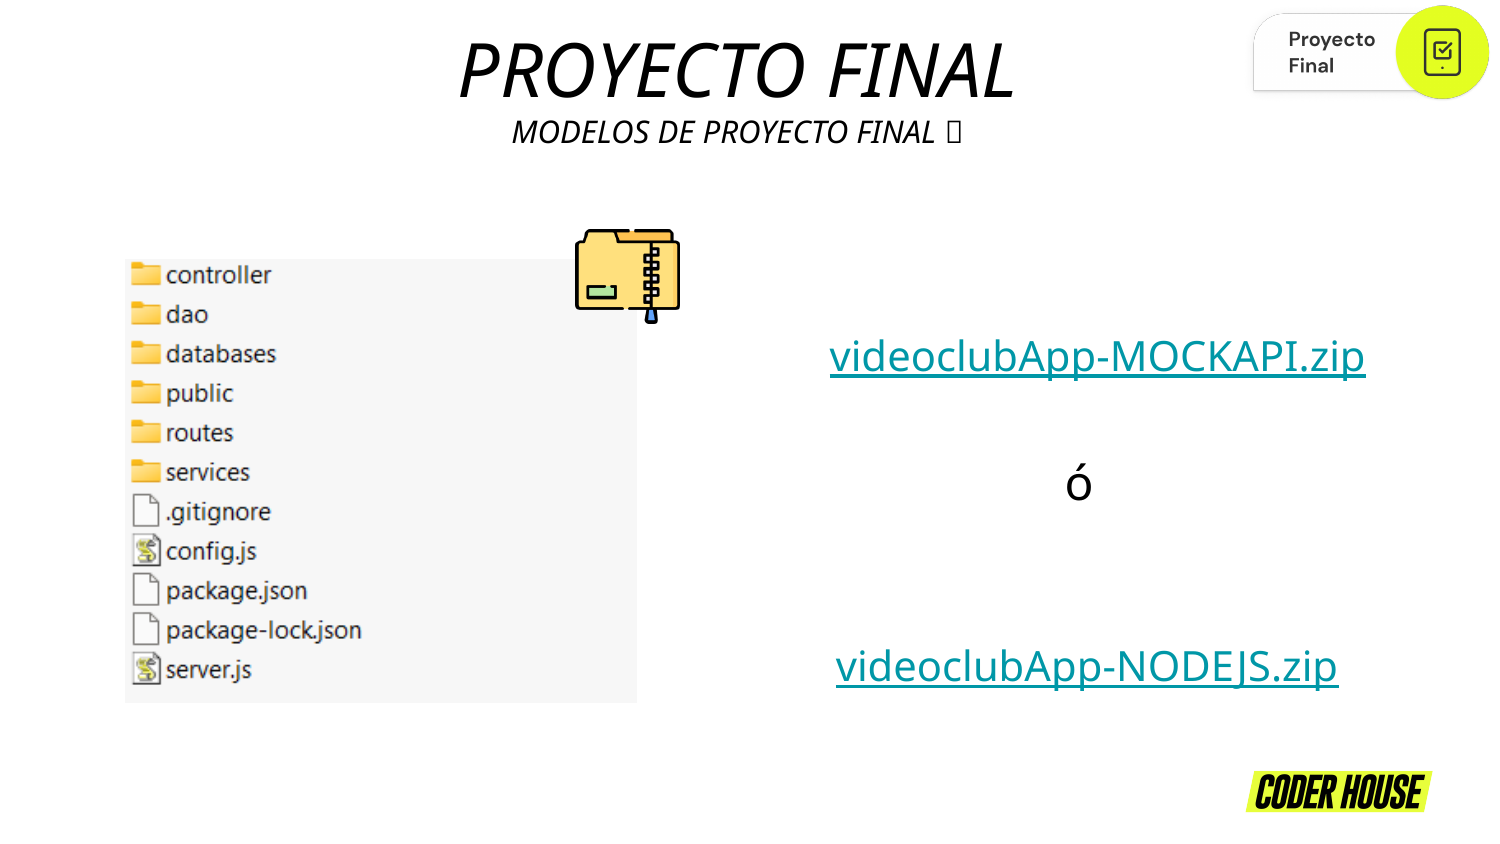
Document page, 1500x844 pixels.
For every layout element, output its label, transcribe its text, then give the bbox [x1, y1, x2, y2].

text_box ó [1049, 437, 1097, 525]
text_box videoclubApp-NODEJS.zip [770, 615, 1404, 693]
title PROYECTO FINAL MODELOS DE PROYECTO FINAL 📄 [255, 13, 1220, 165]
picture [1241, 0, 1500, 106]
picture [125, 223, 681, 704]
text_box videoclubApp-MOCKAPI.zip [781, 305, 1415, 383]
picture [1241, 764, 1437, 819]
